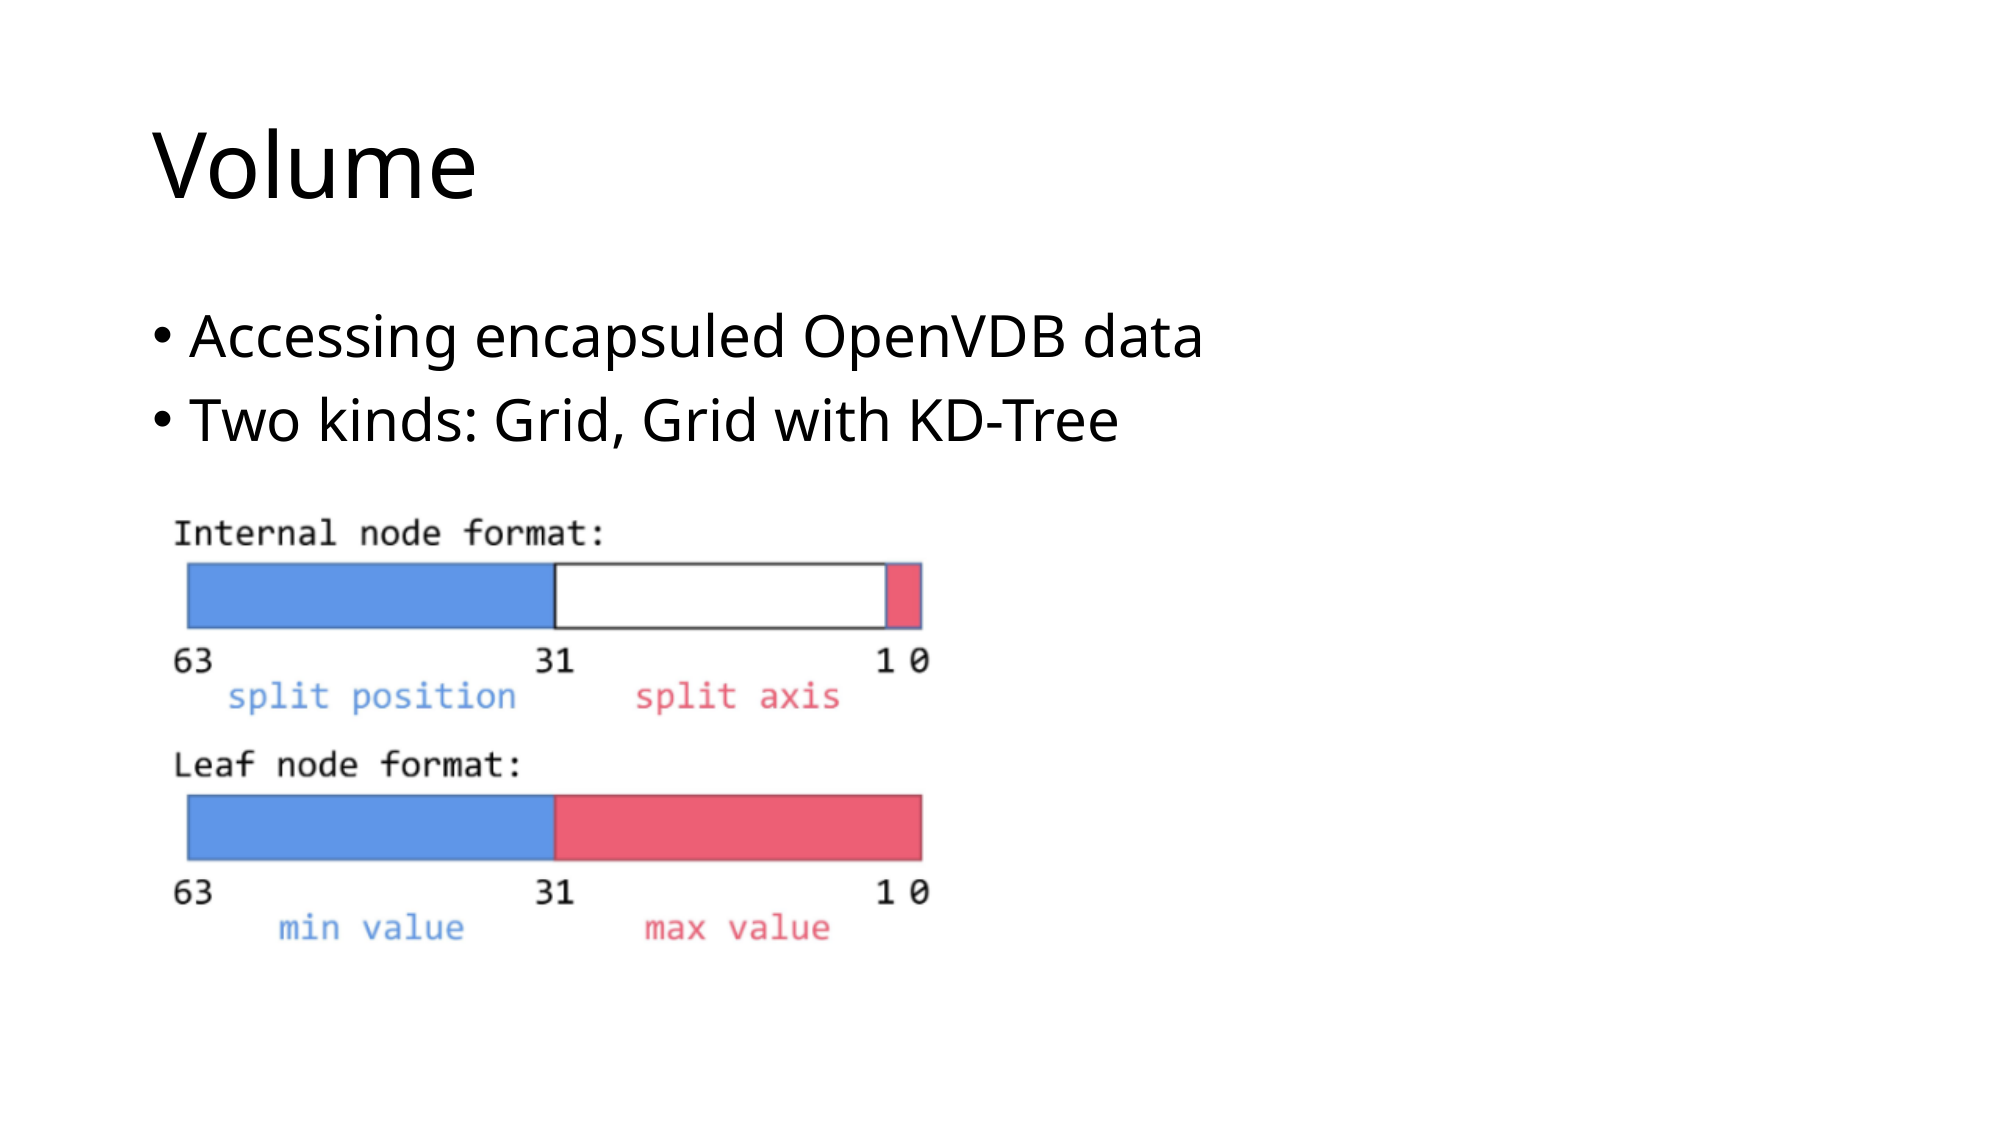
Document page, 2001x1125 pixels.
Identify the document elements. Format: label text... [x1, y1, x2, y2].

picture [162, 497, 944, 969]
list Accessing encapsuled OpenVDB data Two kinds: Grid, Grid with KD-Tree [137, 299, 1863, 1014]
title Volume [137, 59, 1863, 278]
